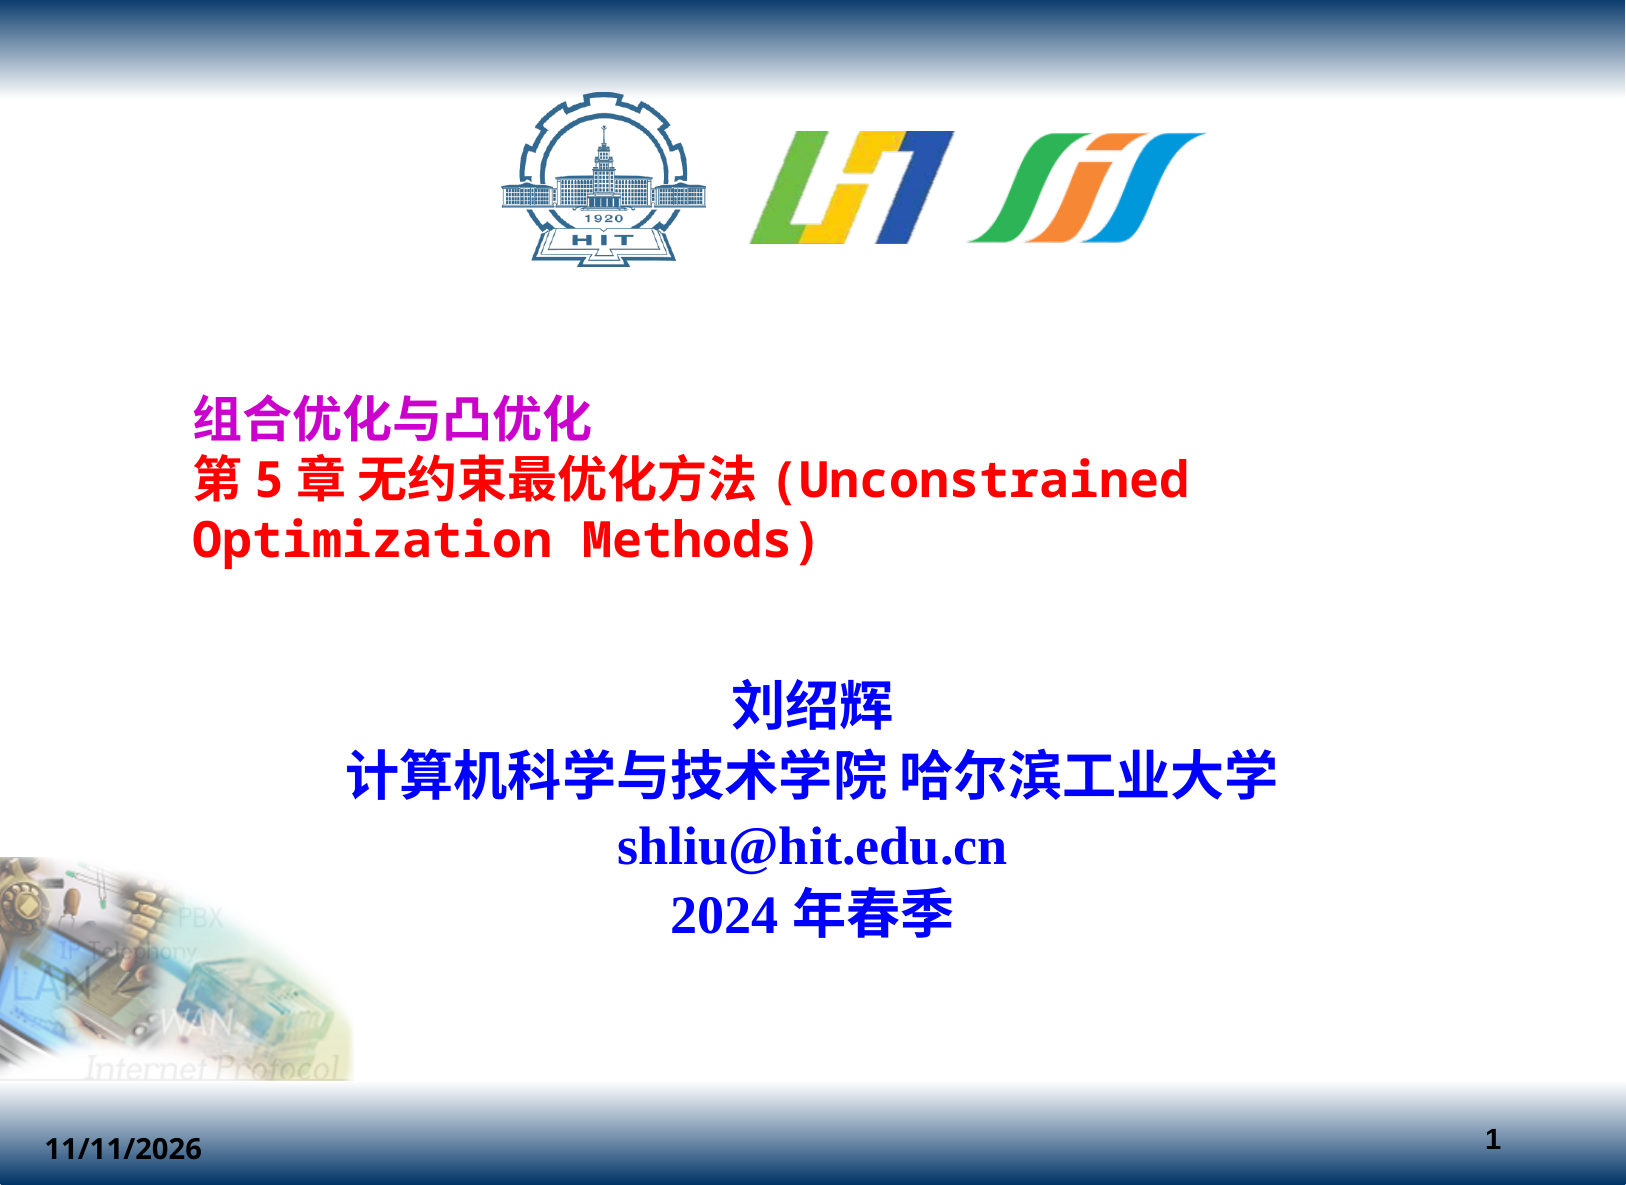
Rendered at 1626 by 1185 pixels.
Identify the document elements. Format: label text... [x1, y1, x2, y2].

picture [0, 857, 354, 1100]
picture [744, 131, 1212, 246]
title 组合优化与凸优化 第5章 无约束最优化方法(Unconstrained Optimization Methods) [176, 351, 1558, 604]
subtitle 刘绍辉 计算机科学与技术学院 哈尔滨工业大学 shliu@hit.edu.cn 2024年春季 [243, 671, 1382, 974]
picture [501, 92, 706, 267]
